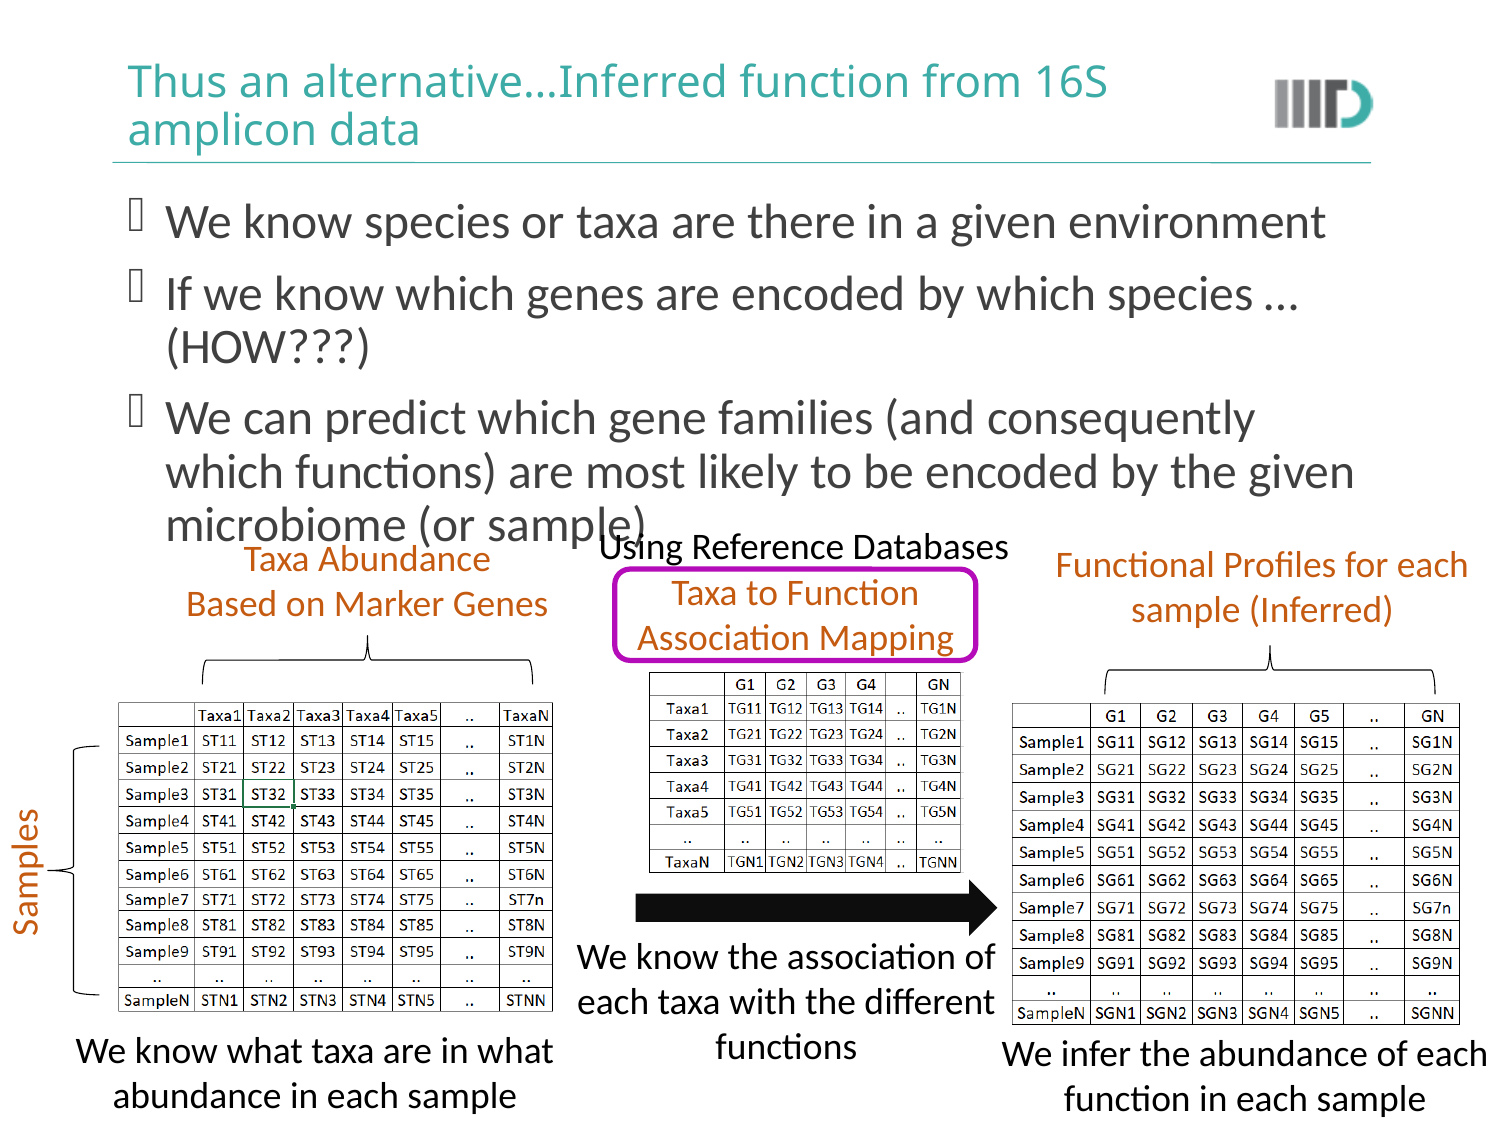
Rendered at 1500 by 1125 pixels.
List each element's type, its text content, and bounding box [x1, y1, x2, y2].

list We know species or taxa are there in a given environment If we know which genes are encoded by which species … (HOW???) We can predict which gene families (and consequently which functions) are most likely to be encoded by the given microbiome (or sample) [112, 188, 1388, 563]
text_box Using Reference Databases [583, 514, 1025, 575]
text_box [201, 635, 534, 685]
text_box We know what taxa are in what abundance in each sample [0, 1018, 647, 1124]
text_box [1104, 645, 1436, 695]
picture [114, 698, 556, 1016]
text_box We infer the abundance of each function in each sample [975, 1021, 1500, 1125]
text_box Taxa to Function Association Mapping [614, 650, 977, 666]
text_box [634, 878, 999, 924]
text_box We know the association of each taxa with the different functions [558, 924, 1007, 1075]
picture [1256, 67, 1388, 141]
text_box [613, 568, 977, 662]
title Thus an alternative…Inferred function from 16S amplicon data [112, 52, 1236, 163]
text_box Functional Profiles for each sample (Inferred) [1034, 532, 1491, 638]
text_box Samples [0, 794, 53, 951]
text_box [53, 745, 100, 996]
text_box Taxa Abundance Based on Marker Genes [171, 526, 564, 632]
picture [1007, 698, 1464, 1031]
picture [644, 666, 964, 878]
